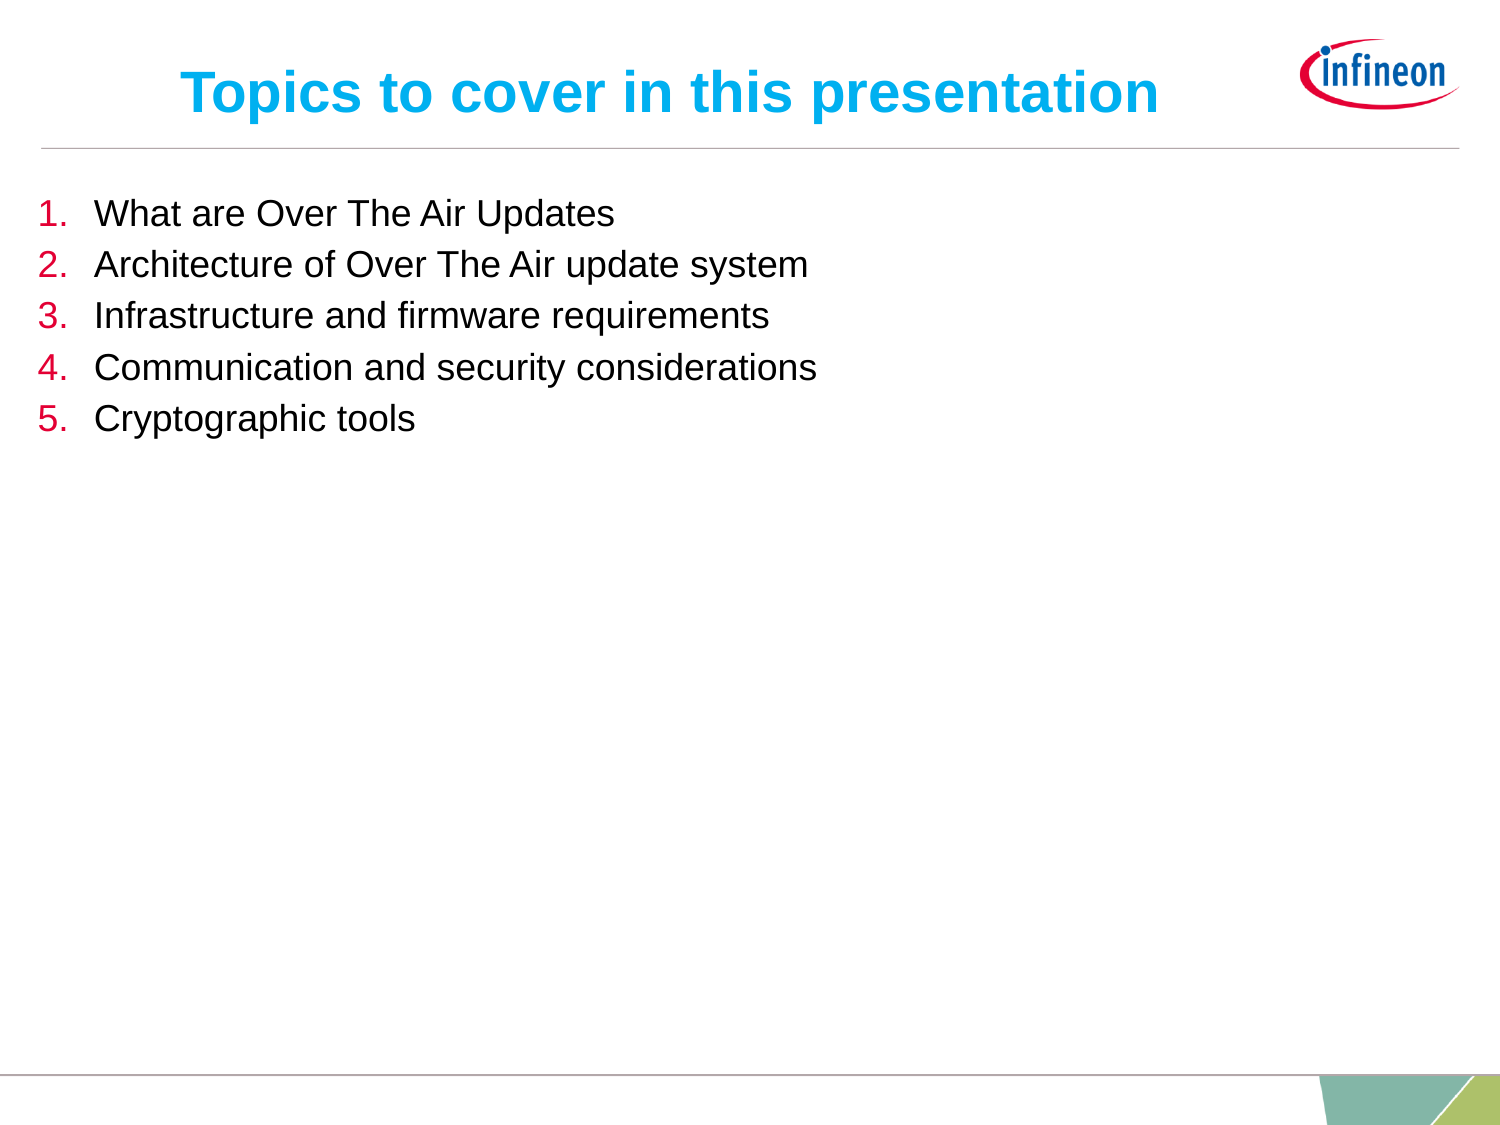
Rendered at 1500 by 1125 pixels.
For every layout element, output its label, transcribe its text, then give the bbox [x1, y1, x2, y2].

picture [0, 0, 1500, 149]
picture [0, 1074, 1500, 1125]
title Topics to cover in this presentation [63, 37, 1279, 127]
text_box What are Over The Air Updates Architecture of Over The Air update system Infrastructure and firmware requirements Communication and security considerations Cryptographic tools [37, 188, 1425, 439]
